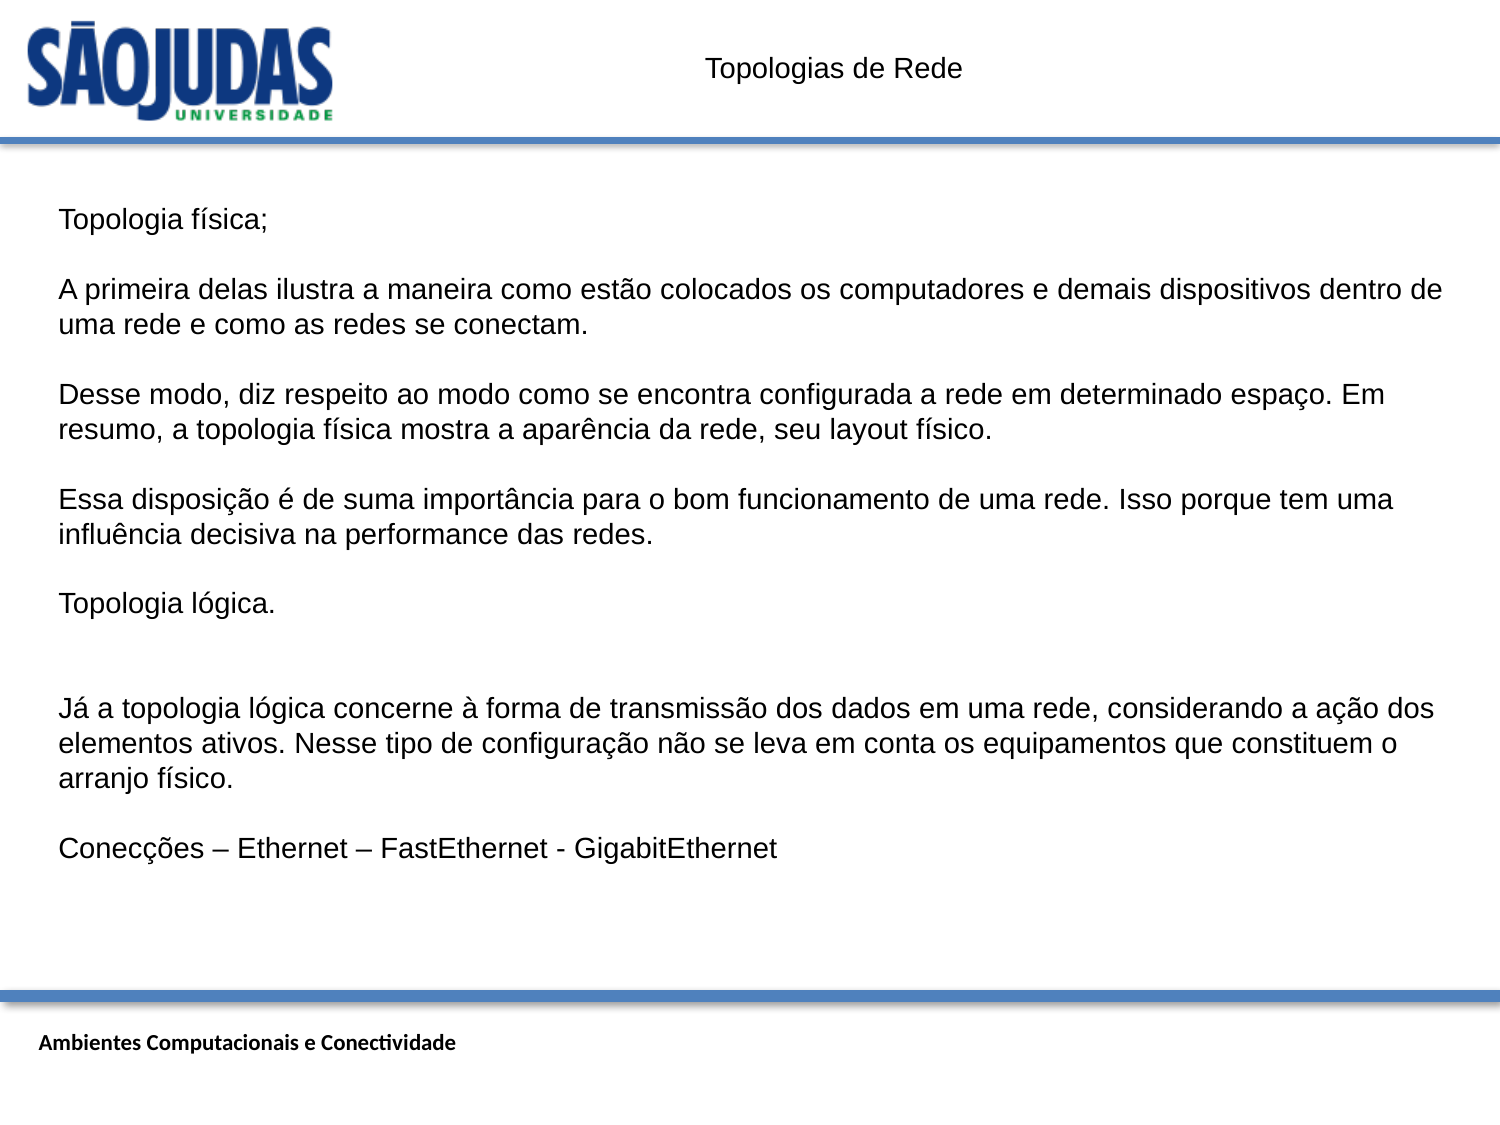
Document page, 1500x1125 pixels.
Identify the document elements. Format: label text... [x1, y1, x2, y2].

text_box Topologia física; A primeira delas ilustra a maneira como estão colocados os computadores e demais dispositivos dentro de uma rede e como as redes se conectam. Desse modo, diz respeito ao modo como se encontra configurada a rede em determinado espaço. Em resumo, a topologia física mostra a aparência da rede, seu layout físico. Essa disposição é de suma importância para o bom funcionamento de uma rede. Isso porque tem uma influência decisiva na performance das redes. Topologia lógica. Já a topologia lógica concerne à forma de transmissão dos dados em uma rede, considerando a ação dos elementos ativos. Nesse tipo de configuração não se leva em conta os equipamentos que constituem o arranjo físico. Conecções – Ethernet – FastEthernet - GigabitEthernet [43, 192, 1500, 872]
text_box Topologias de Rede [689, 42, 1454, 92]
picture [23, 0, 336, 129]
